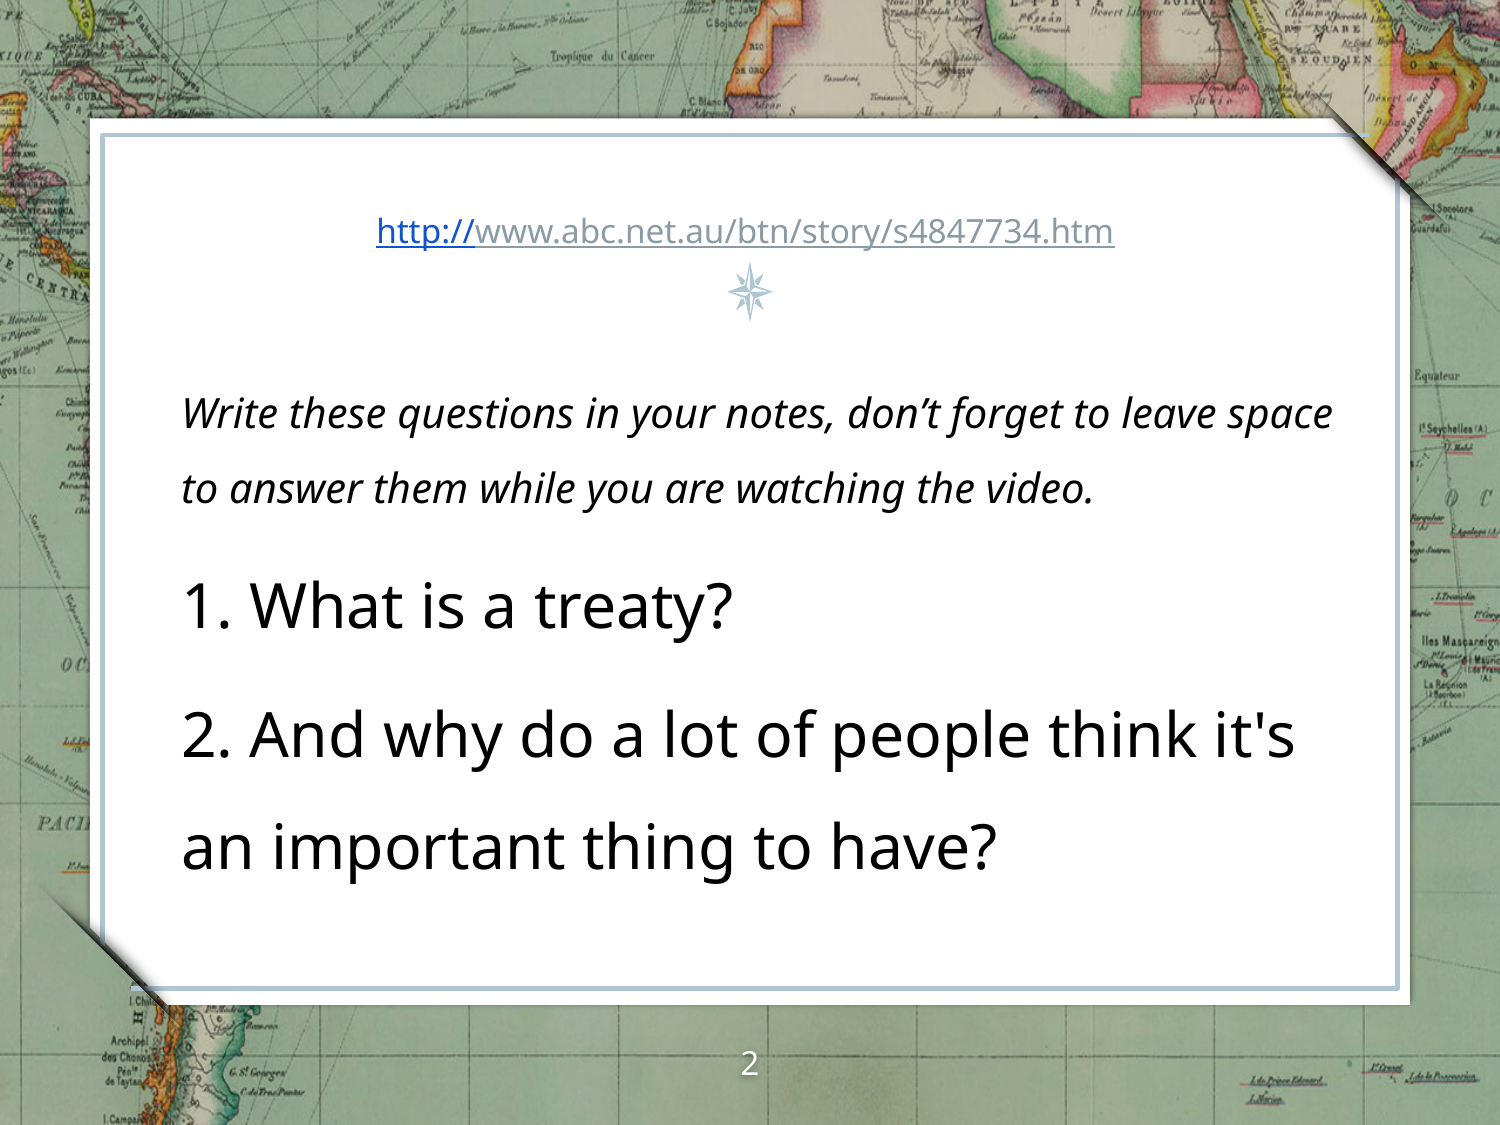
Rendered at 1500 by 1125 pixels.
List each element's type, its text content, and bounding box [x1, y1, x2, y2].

title http://www.abc.net.au/btn/story/s4847734.htm [164, 135, 1336, 255]
picture [0, 0, 1500, 1125]
slide_number 2 [705, 1005, 795, 1125]
list Write these questions in your notes, don’t forget to leave space to answer them while you are watching the video. 1. What is a treaty? 2. And why do a lot of people think it's an important thing to have? [164, 361, 1336, 946]
